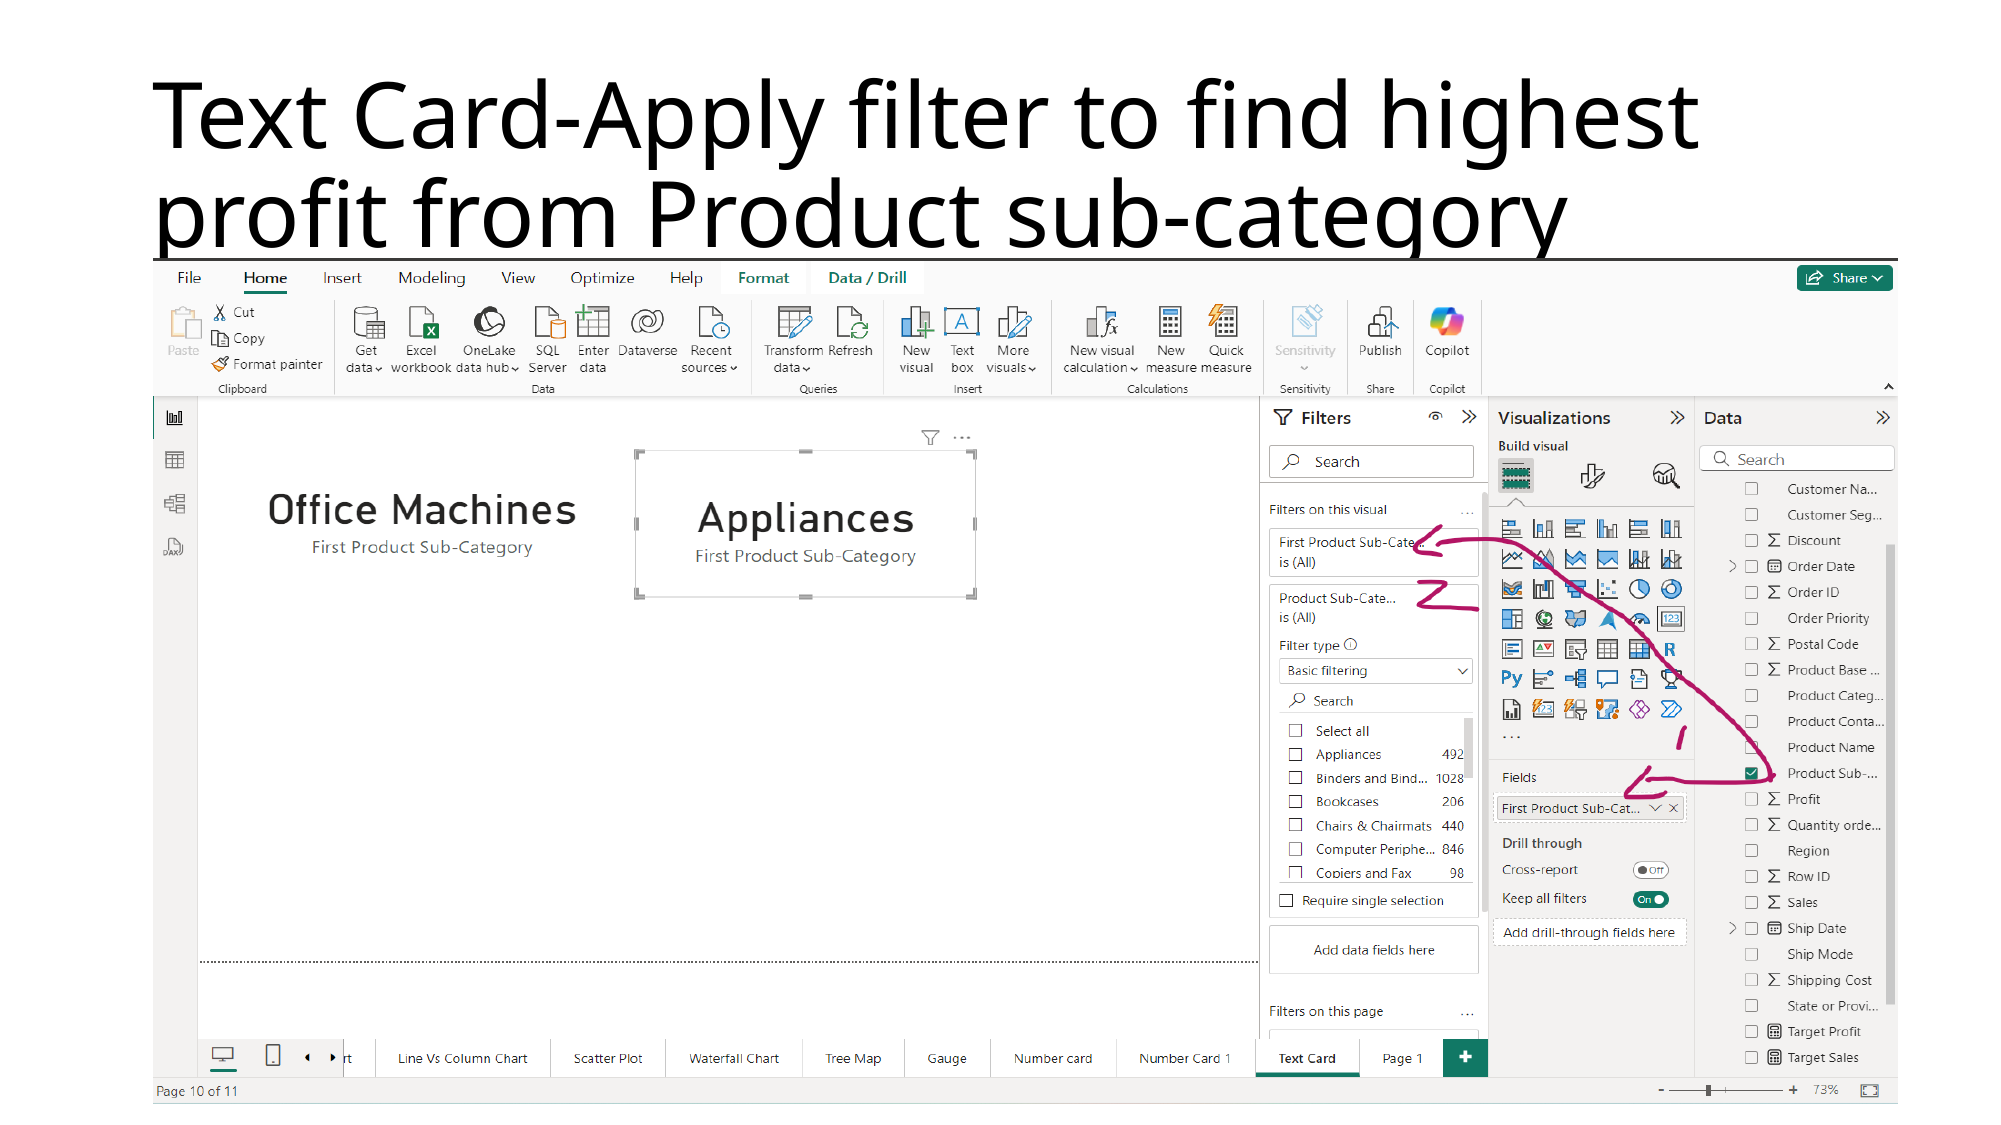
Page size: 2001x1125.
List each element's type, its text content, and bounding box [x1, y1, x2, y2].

title Text Card-Apply filter to find highest profit from Product sub-category [137, 59, 1863, 278]
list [153, 258, 1898, 1105]
